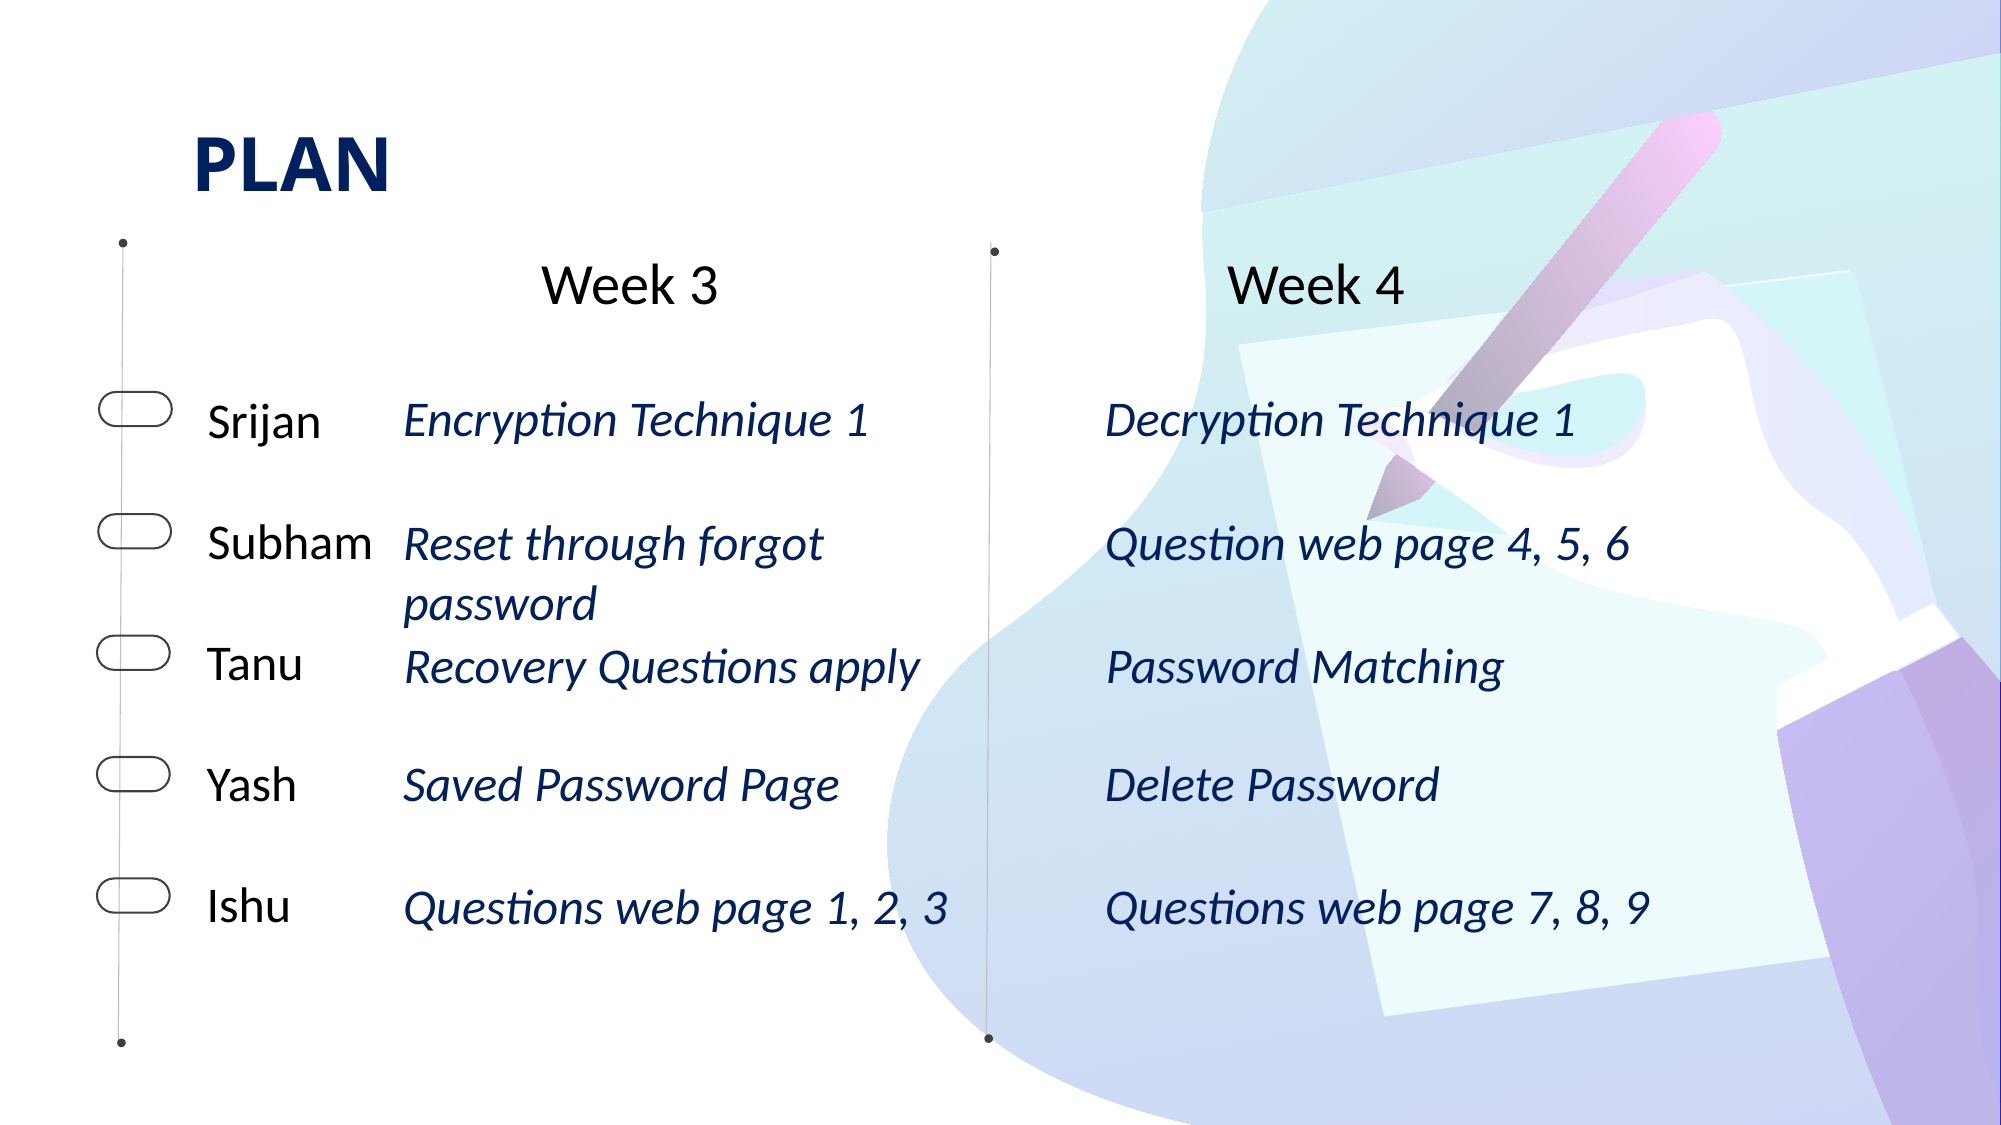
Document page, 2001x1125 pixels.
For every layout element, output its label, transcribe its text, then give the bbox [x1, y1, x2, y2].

text_box PLAN [191, 116, 783, 207]
text_box Week 3 [527, 238, 734, 324]
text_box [986, 241, 991, 1044]
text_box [783, 0, 2000, 1125]
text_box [96, 380, 984, 941]
text_box [122, 237, 129, 249]
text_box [118, 238, 123, 380]
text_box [118, 941, 123, 1040]
text_box [116, 1037, 127, 1049]
